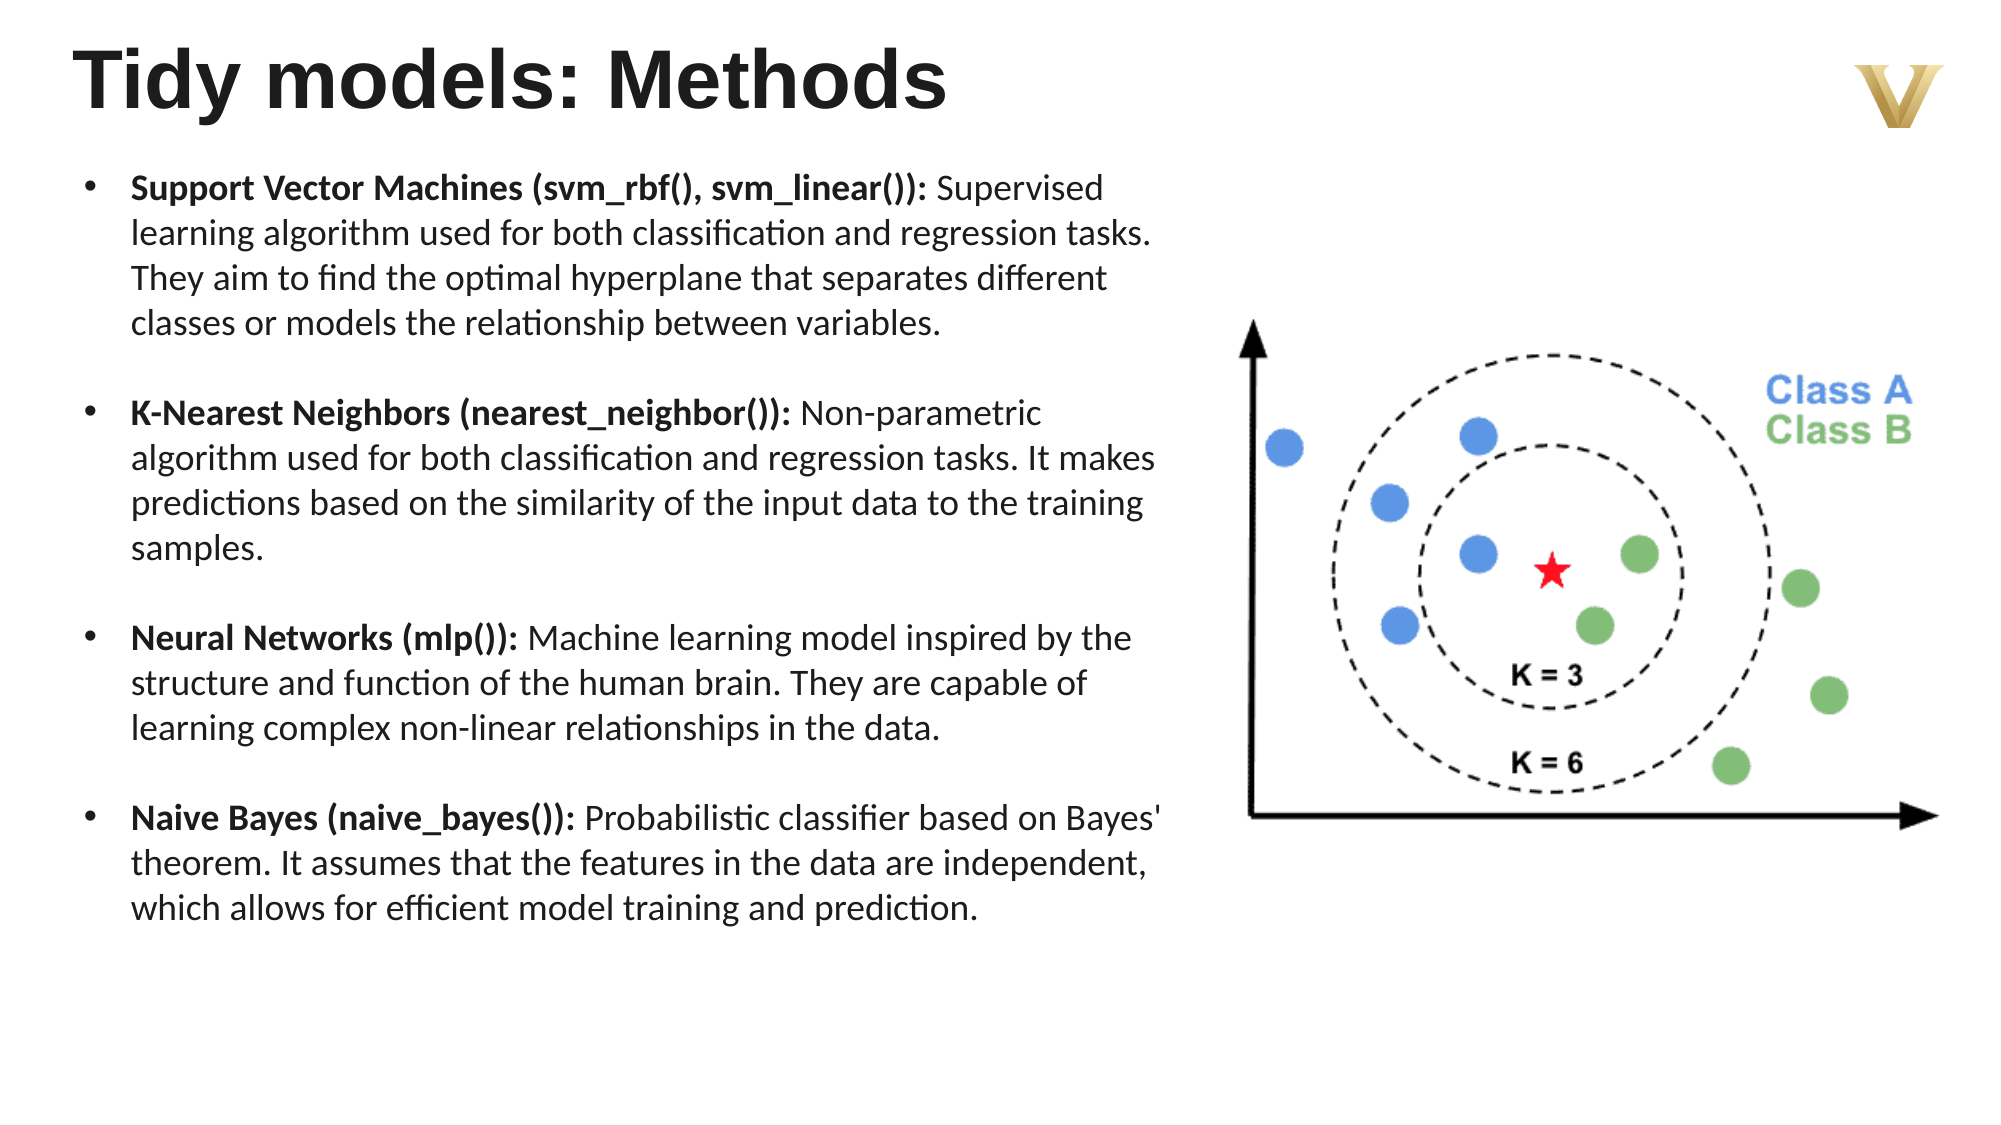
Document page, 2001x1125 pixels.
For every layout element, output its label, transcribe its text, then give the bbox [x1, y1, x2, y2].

picture [1194, 275, 1973, 850]
text_box Support Vector Machines (svm_rbf(), svm_linear()): Supervised learning algorithm used for both classification and regression tasks. They aim to find the optimal hyperplane that separates different classes or models the relationship between variables. K-Nearest Neighbors (nearest_neighbor()): Non-parametric algorithm used for both classification and regression tasks. It makes predictions based on the similarity of the input data to the training samples. Neural Networks (mlp()): Machine learning model inspired by the structure and function of the human brain. They are capable of learning complex non-linear relationships in the data. Naive Bayes (naive_bayes()): Probabilistic classifier based on Bayes' theorem. It assumes that the features in the data are independent, which allows for efficient model training and prediction. [69, 155, 1183, 936]
title Tidy models: Methods [57, 26, 1241, 137]
picture [1854, 65, 1944, 128]
